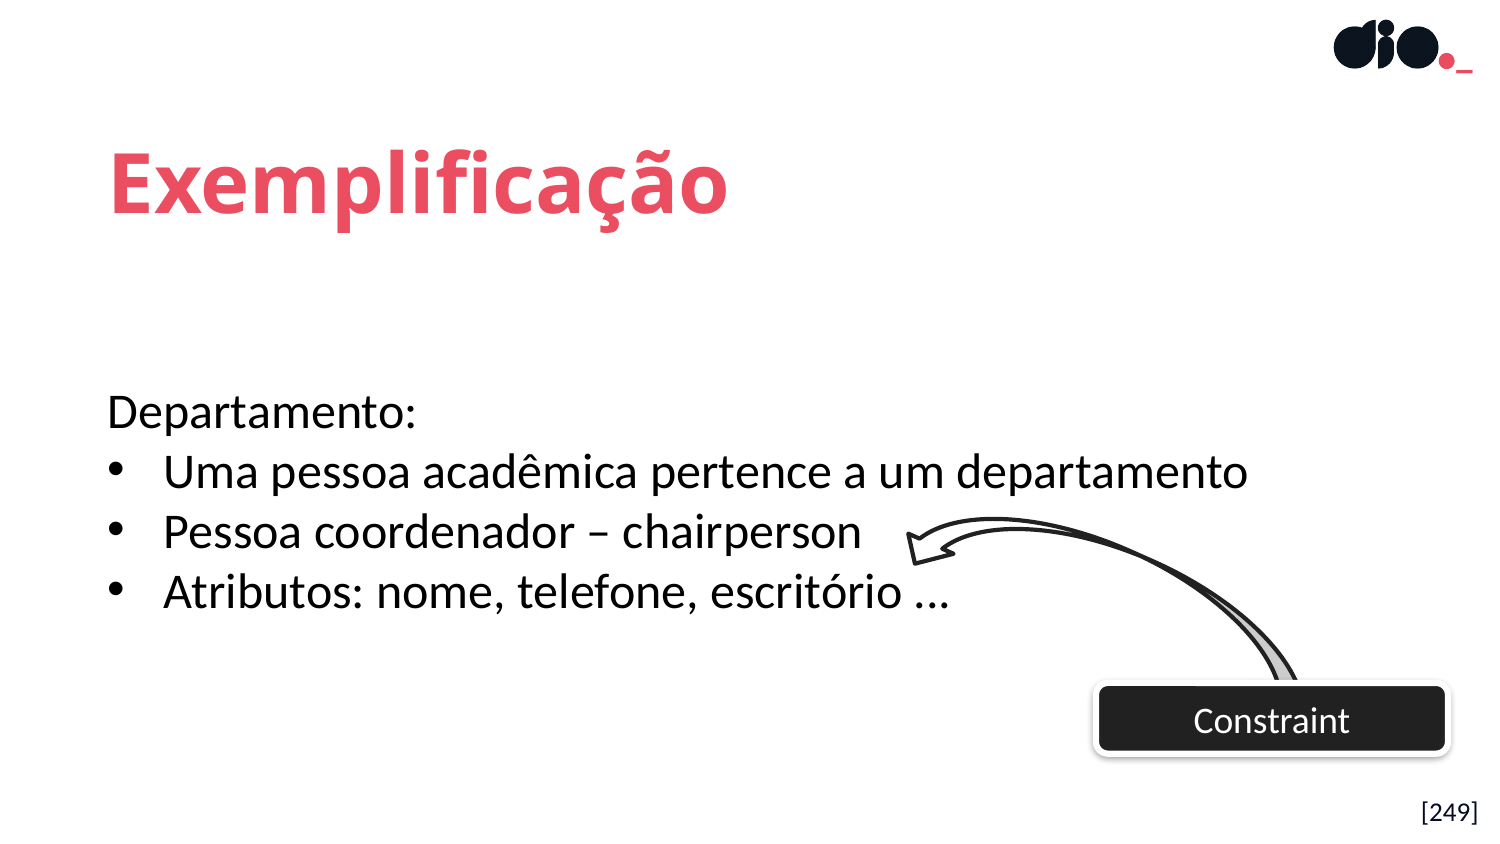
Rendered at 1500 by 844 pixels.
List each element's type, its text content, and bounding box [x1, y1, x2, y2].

text_box Constraint [1092, 679, 1452, 757]
picture [1333, 19, 1473, 74]
slide_number [249] [1403, 779, 1494, 844]
text_box Departamento: Uma pessoa acadêmica pertence a um departamento Pessoa coordenador – chairperson Atributos: nome, telefone, escritório ... [92, 242, 1414, 755]
text_box [906, 516, 1297, 678]
text_box Exemplificação [92, 104, 1408, 243]
